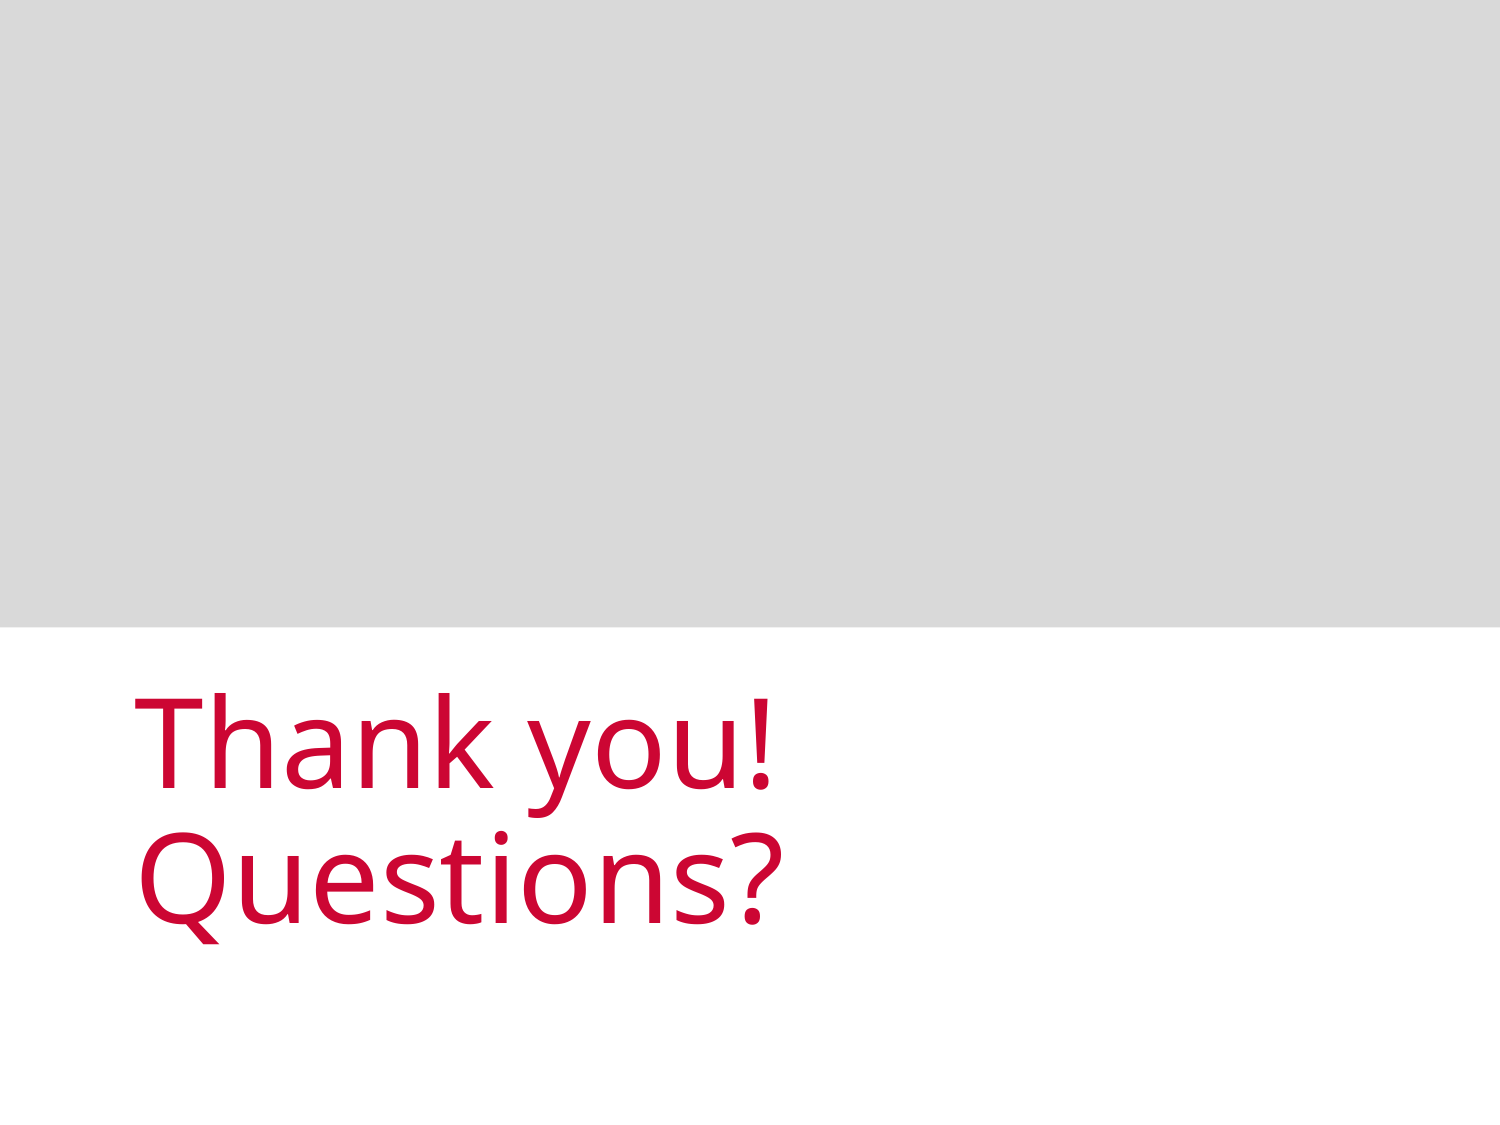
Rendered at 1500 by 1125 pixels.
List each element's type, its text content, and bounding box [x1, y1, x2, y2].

picture [0, 0, 1500, 628]
title Thank you! Questions? [119, 672, 1395, 1125]
